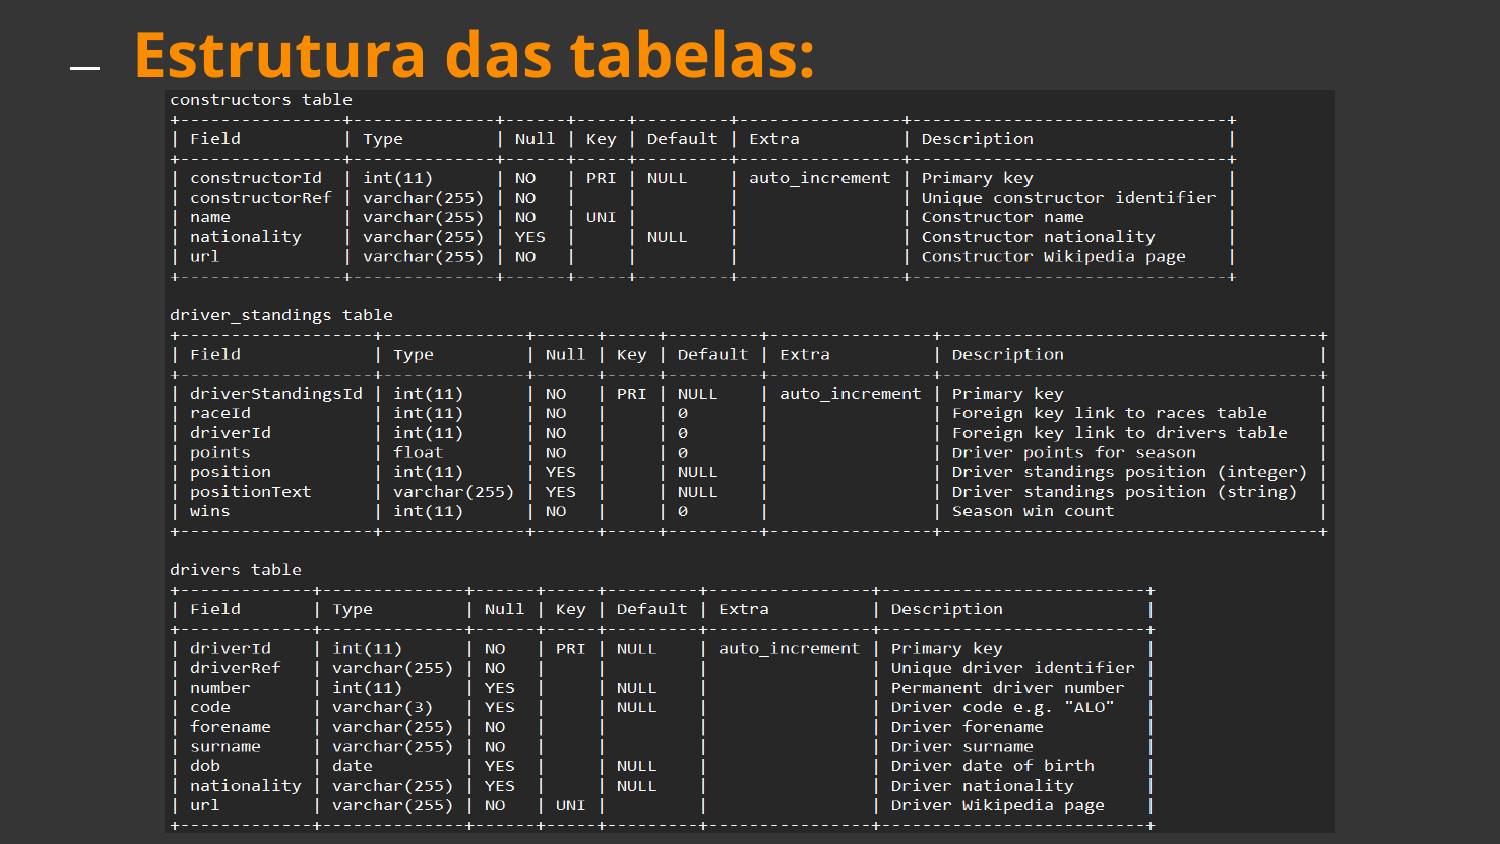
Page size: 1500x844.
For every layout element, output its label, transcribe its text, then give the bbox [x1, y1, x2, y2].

title Estrutura das tabelas: [42, 0, 1458, 630]
picture [165, 89, 1335, 833]
